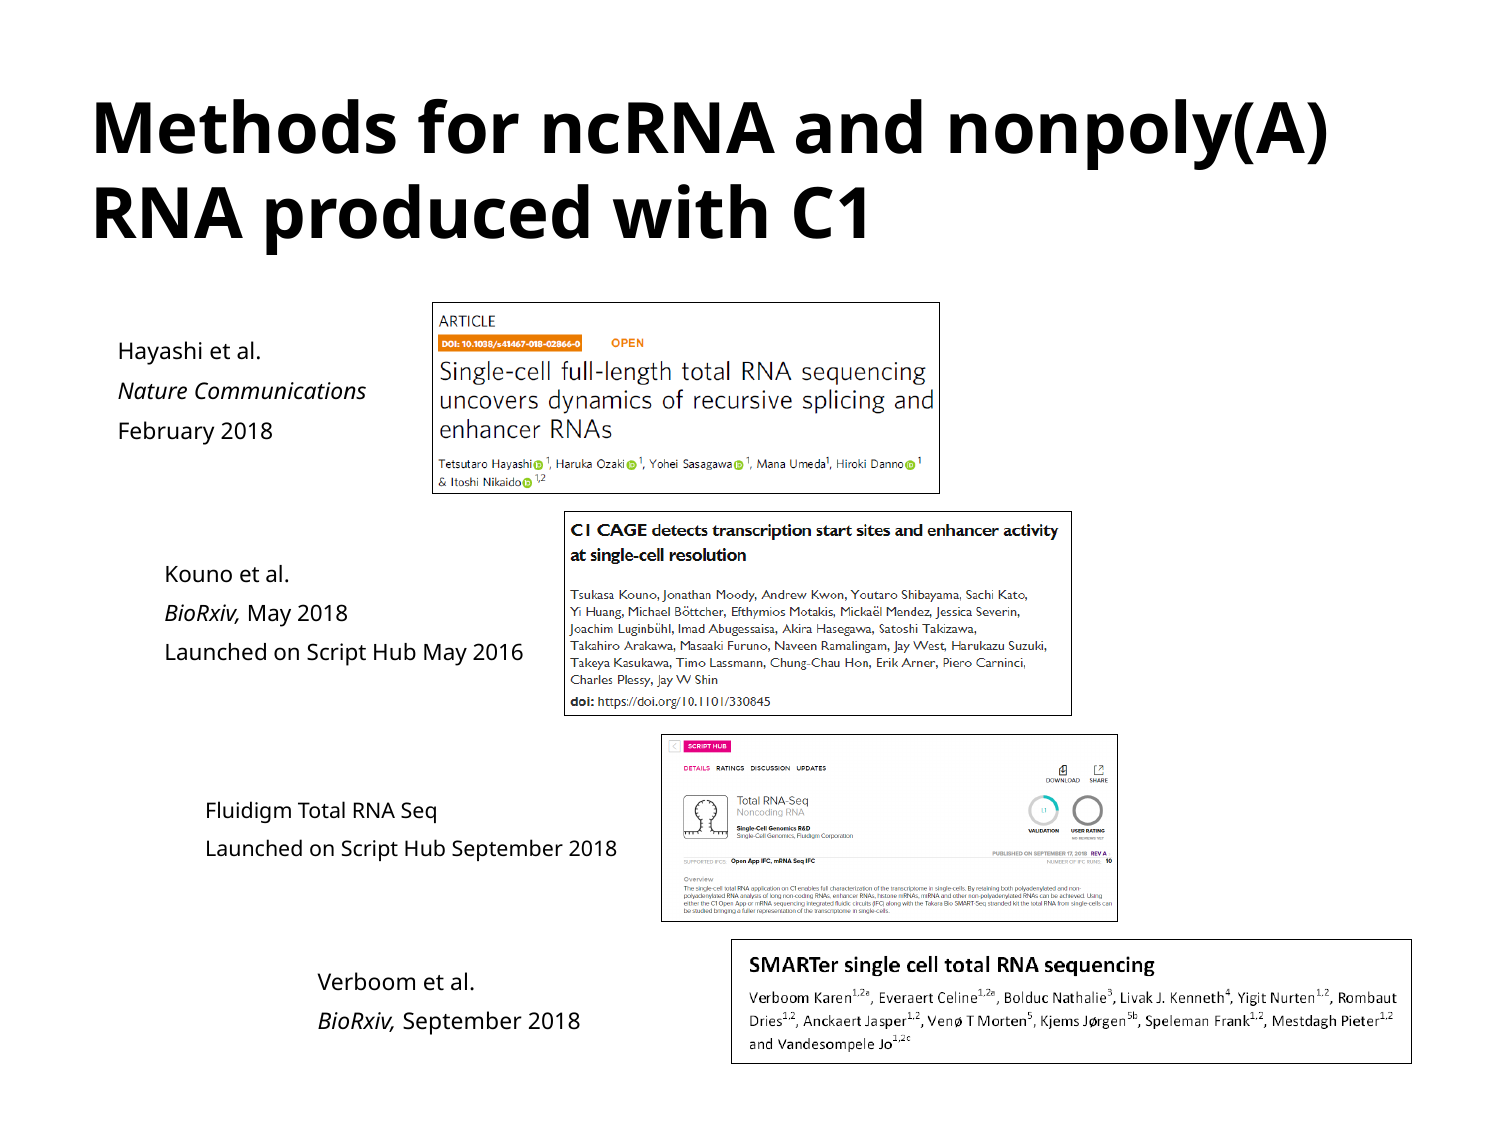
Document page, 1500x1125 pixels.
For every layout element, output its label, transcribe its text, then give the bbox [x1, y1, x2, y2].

text_box Hayashi et al. Nature Communications February 2018 [102, 328, 387, 452]
picture [660, 733, 1118, 922]
text_box Fluidigm Total RNA Seq Launched on Script Hub September 2018 [190, 789, 638, 895]
picture [731, 939, 1412, 1064]
text_box Kouno et al. BioRxiv, May 2018 Launched on Script Hub May 2016 [149, 552, 543, 676]
text_box Verboom et al. BioRxiv, September 2018 [302, 959, 631, 1044]
picture [563, 511, 1072, 716]
picture [432, 302, 941, 494]
title Methods for ncRNA and nonpoly(A) RNA produced with C1 [75, 75, 1425, 225]
